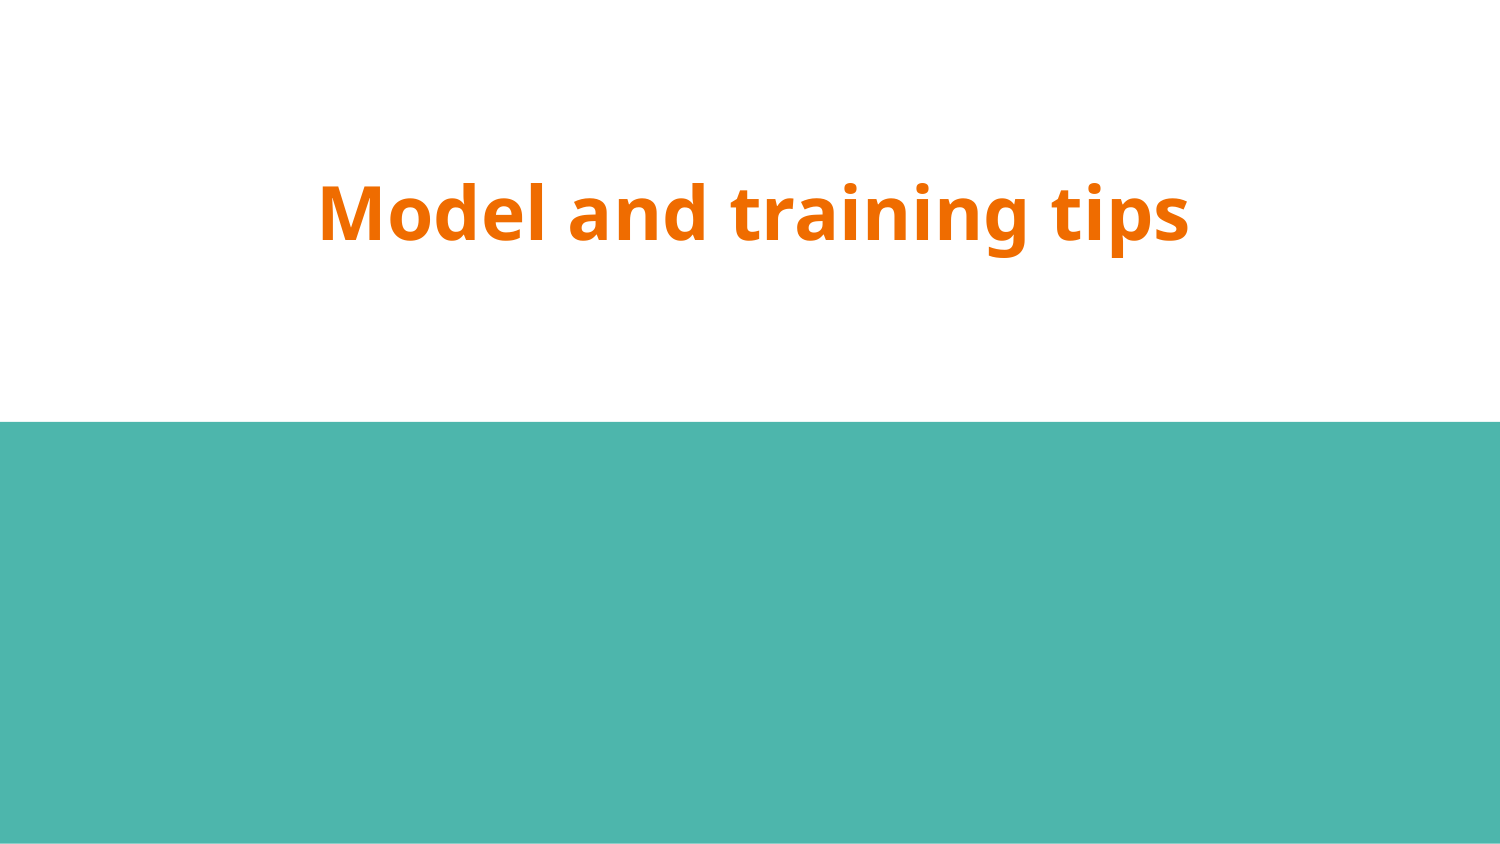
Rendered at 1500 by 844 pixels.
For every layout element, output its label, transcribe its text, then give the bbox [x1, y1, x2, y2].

title Model and training tips [51, 133, 1458, 289]
